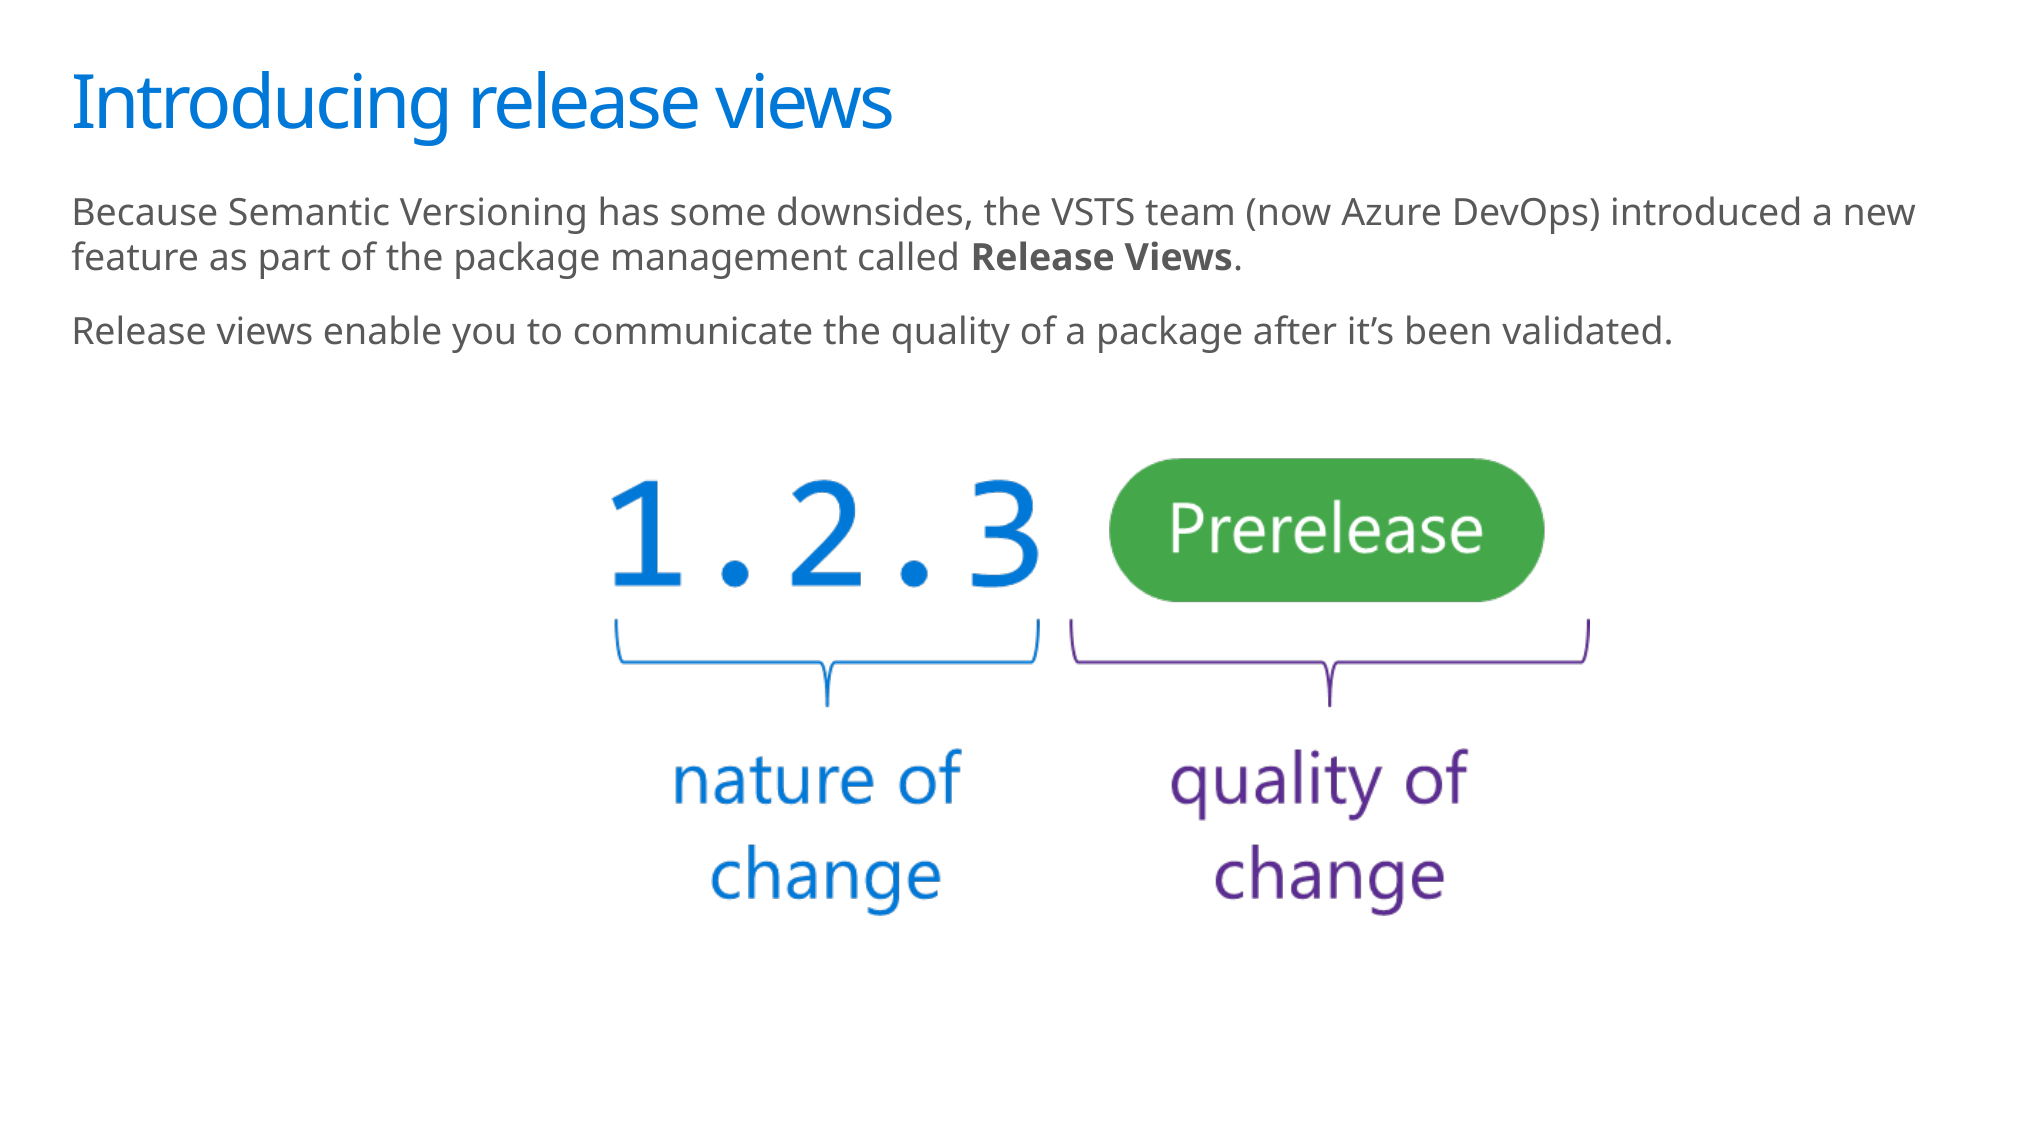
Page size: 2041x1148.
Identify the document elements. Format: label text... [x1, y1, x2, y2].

picture [450, 382, 1590, 961]
list Because Semantic Versioning has some downsides, the VSTS team (now Azure DevOps) introduced a new feature as part of the package management called Release Views. Release views enable you to communicate the quality of a package after it’s been validated. [71, 187, 1969, 354]
title Introducing release views [71, 37, 1969, 161]
